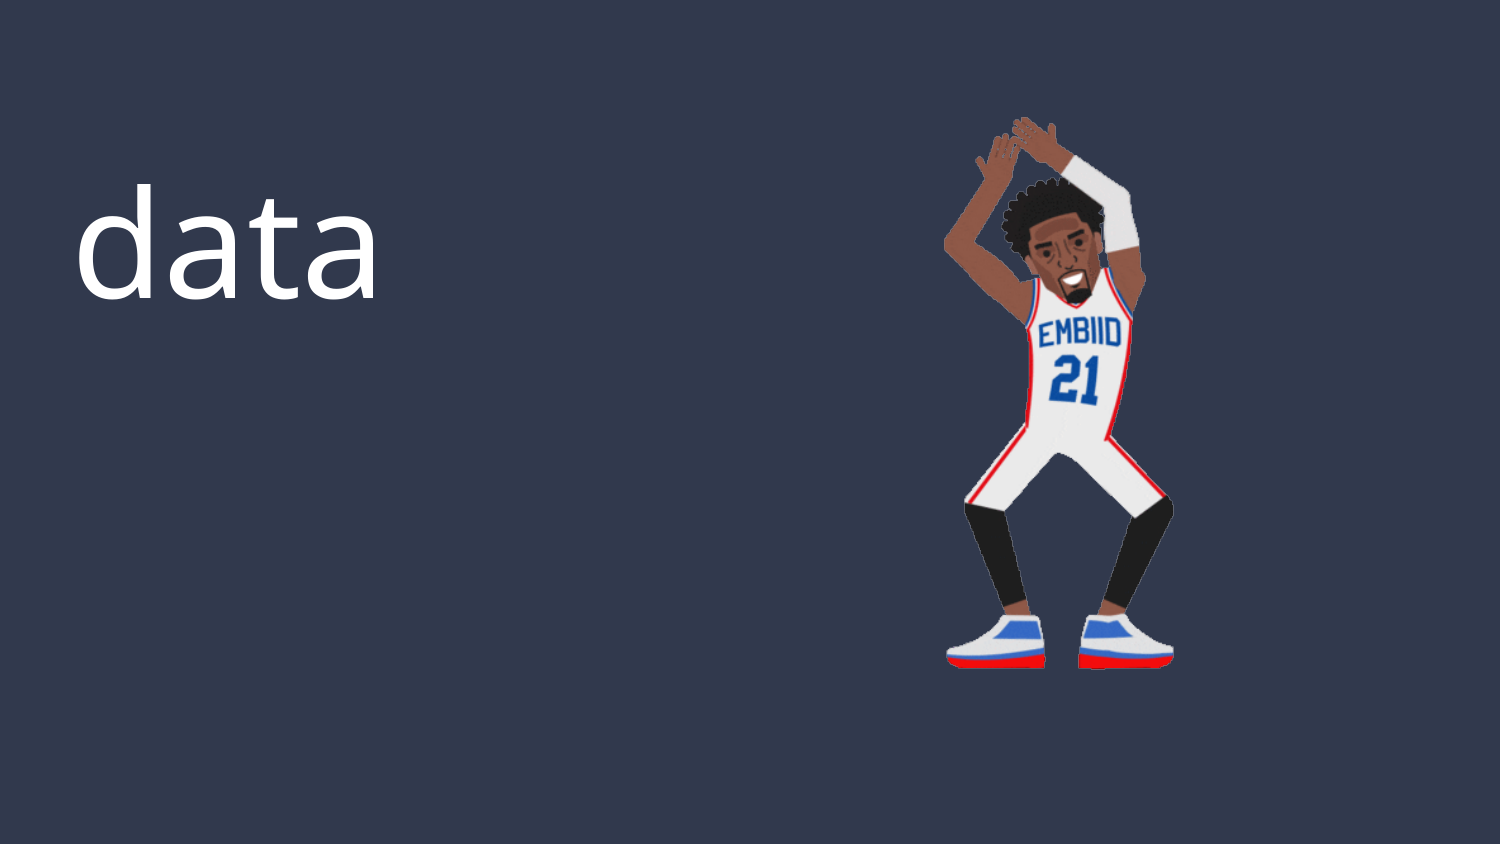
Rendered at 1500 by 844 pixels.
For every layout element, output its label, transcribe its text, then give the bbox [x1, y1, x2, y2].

picture [771, 77, 1380, 687]
title data [56, 139, 766, 344]
